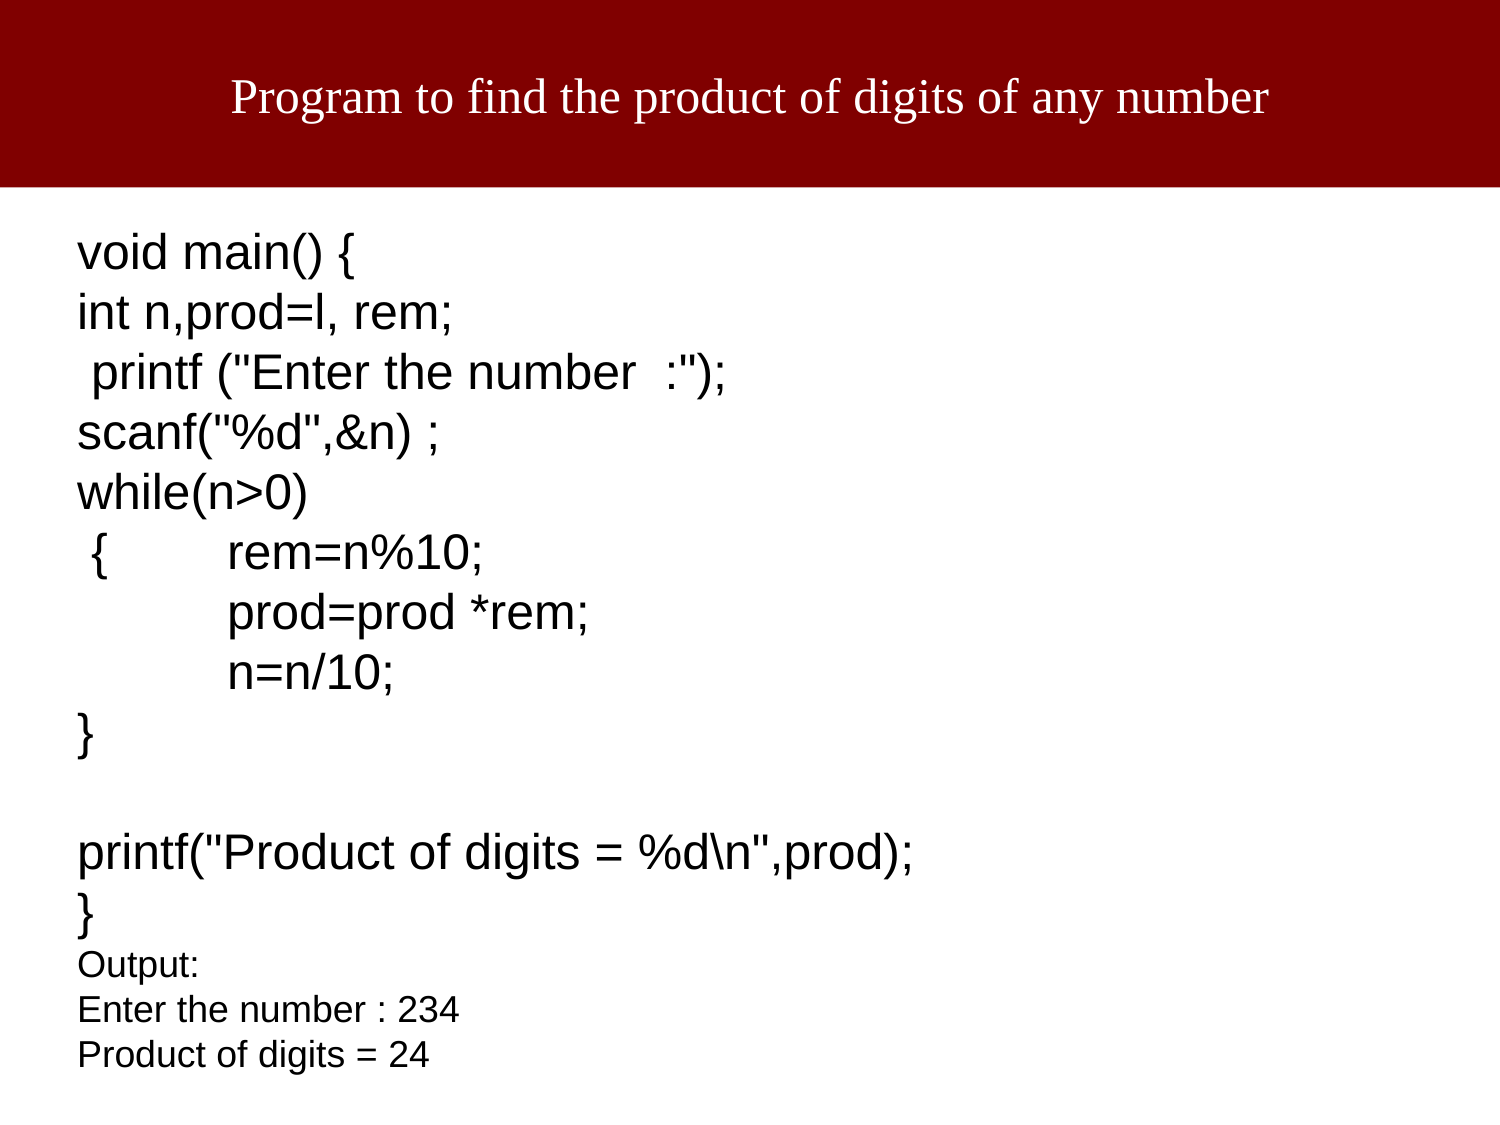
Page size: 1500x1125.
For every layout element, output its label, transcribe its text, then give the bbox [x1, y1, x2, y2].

text_box void main() { int n,prod=l, rem; printf ("Enter the number :"); scanf("%d",&n) ; while(n>0) { rem=n%10; prod=prod *rem; n=n/10; } printf("Product of digits = %d\n",prod); } Output: Enter the number : 234 Product of digits = 24 [62, 212, 1263, 1083]
title Program to find the product of digits of any number [0, 0, 1500, 188]
